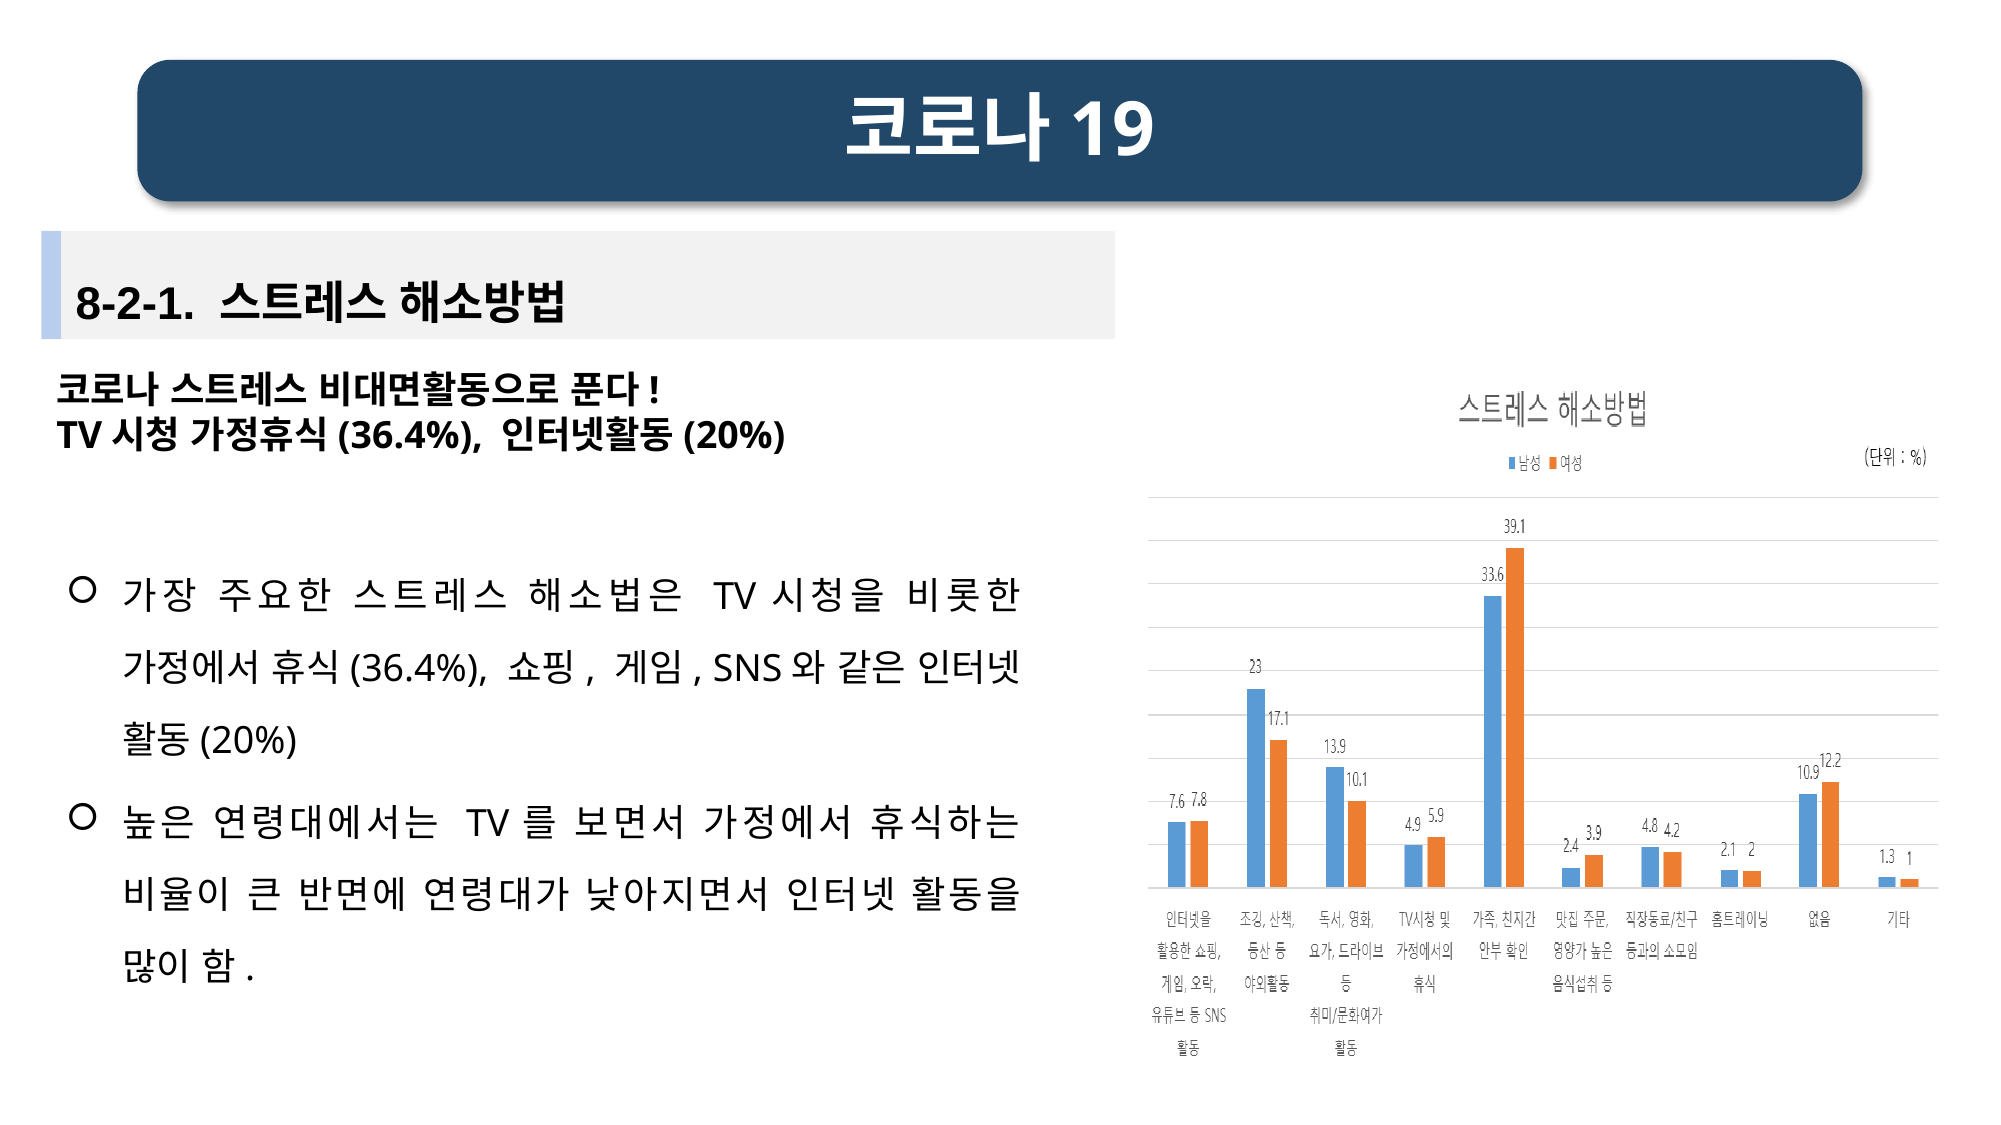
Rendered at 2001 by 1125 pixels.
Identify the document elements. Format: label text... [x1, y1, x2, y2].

title 코로나19 [137, 59, 1863, 202]
text_box 코로나 스트레스 비대면활동으로 푼다! TV시청 가정휴식(36.4%), 인터넷활동(20%) [41, 358, 1138, 464]
text_box 가장 주요한 스트레스 해소법은 TV시청을 비롯한 가정에서 휴식(36.4%), 쇼핑, 게임, SNS와 같은 인터넷 활동(20%) 높은 연령대에서는 TV를 보면서 가정에서 휴식하는 비율이 큰 반면에 연령대가 낮아지면서 인터넷 활동을 많이 함. [51, 537, 1036, 996]
picture [1138, 358, 1948, 1074]
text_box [41, 230, 1116, 340]
